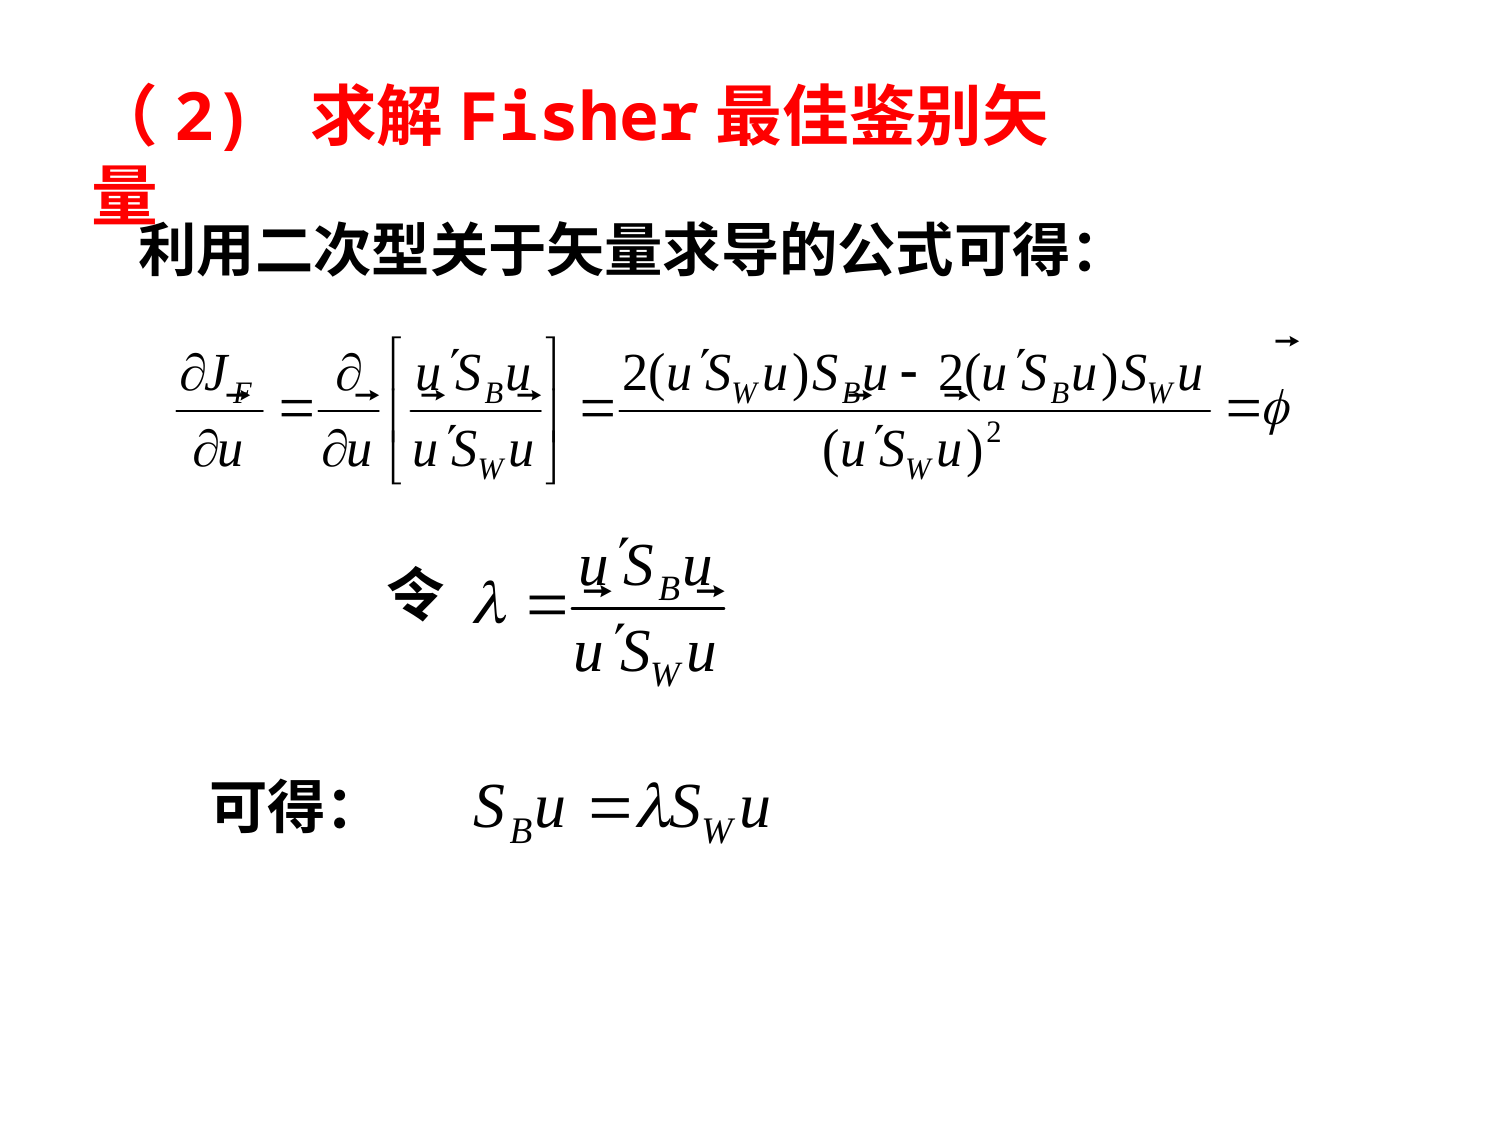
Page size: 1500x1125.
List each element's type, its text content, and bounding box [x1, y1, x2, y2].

picture [167, 326, 1306, 497]
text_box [194, 762, 789, 860]
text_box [371, 526, 739, 700]
text_box 利用二次型关于矢量求导的公式可得： [123, 205, 1199, 291]
text_box （2) 求解Fisher最佳鉴别矢量 [76, 66, 1117, 241]
